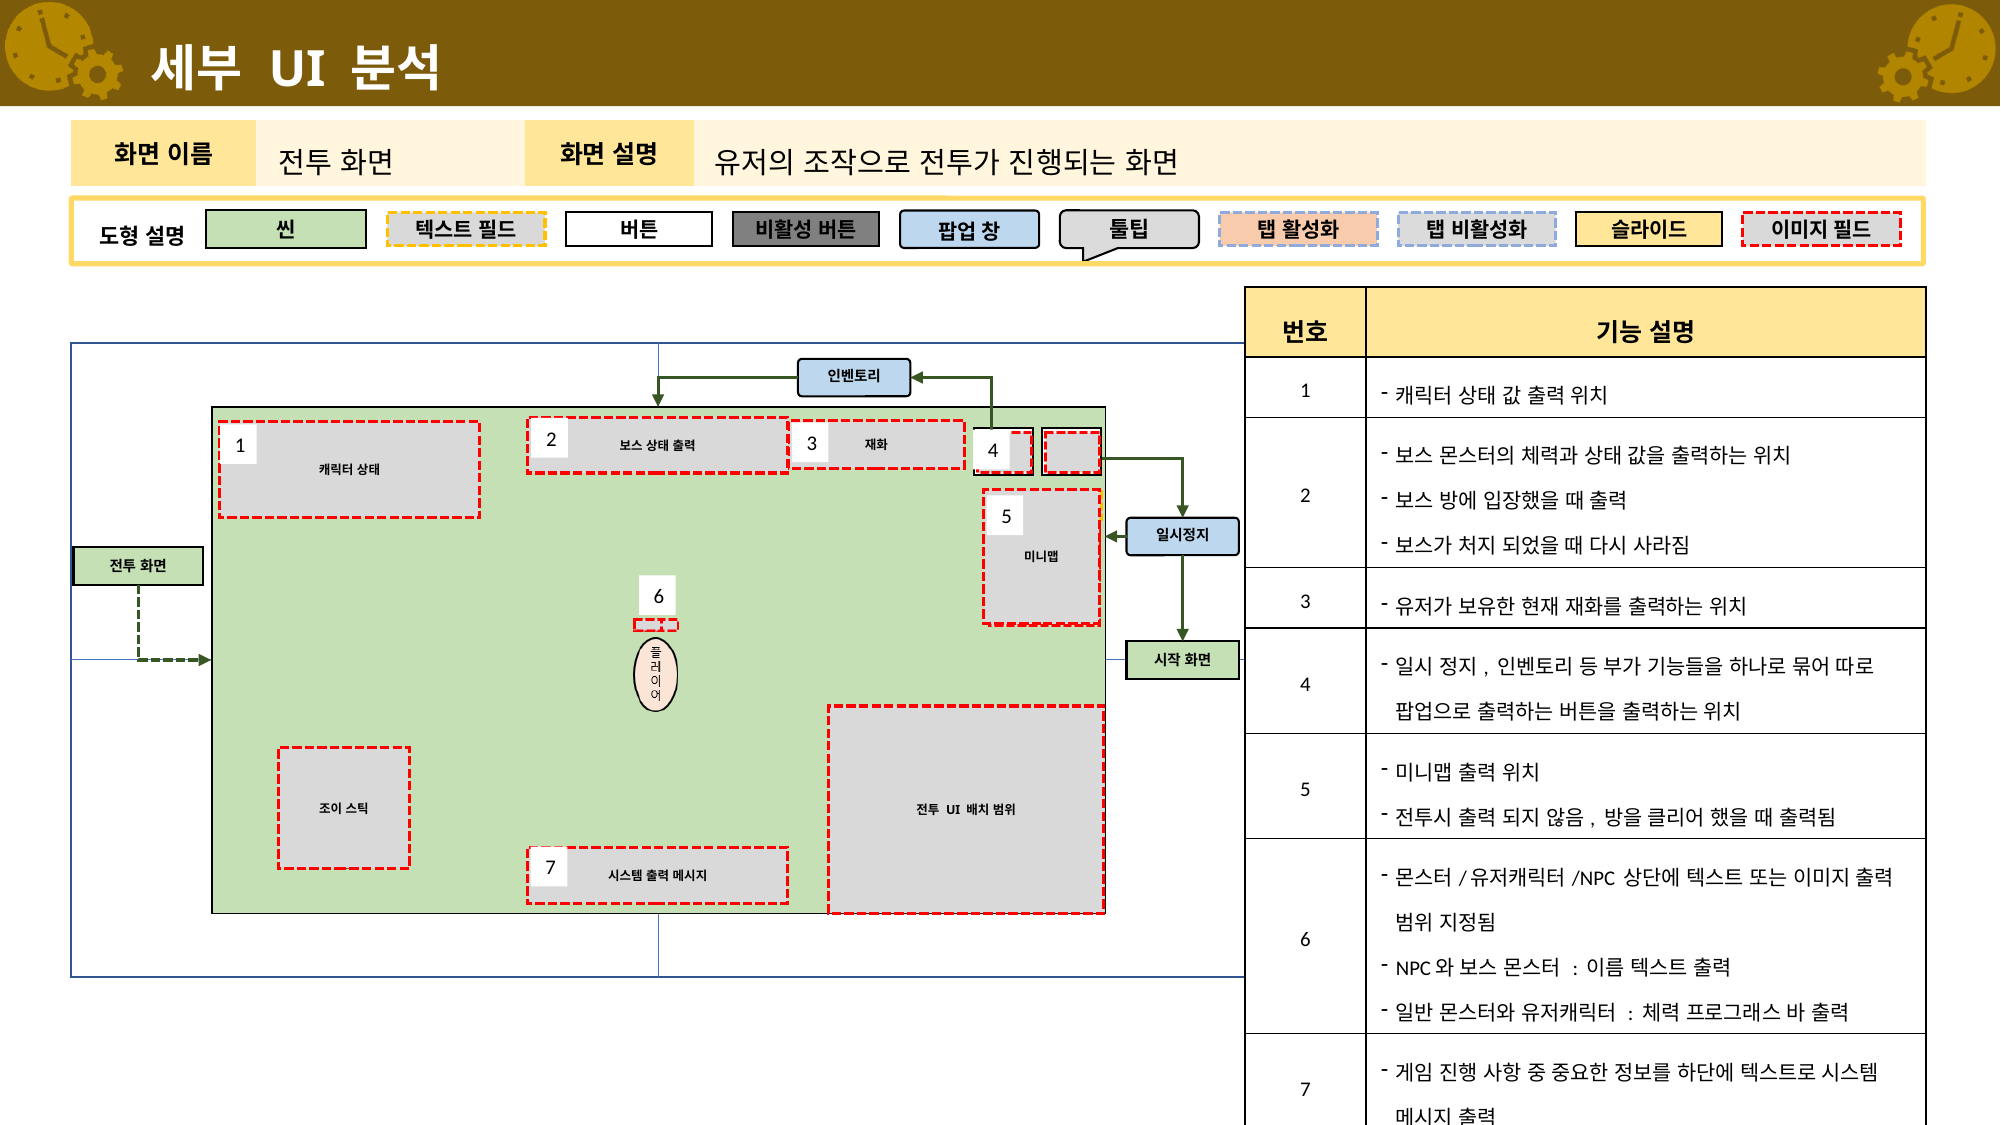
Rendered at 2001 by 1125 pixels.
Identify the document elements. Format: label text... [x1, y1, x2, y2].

table_cell 4 [1246, 629, 1365, 733]
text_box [924, 363, 977, 445]
table_cell 5 [1246, 734, 1365, 838]
text_box 시작 화면 [1125, 640, 1240, 680]
list 전투 화면 [263, 120, 524, 187]
table_cell 미니맵 출력 위치 전투시 출력 되지 않음, 방을 클리어 했을 때 출력됨 [1367, 734, 1925, 838]
table_cell 6 [1246, 839, 1365, 1033]
table_cell 일시 정지, 인벤토리 등 부가 기능들을 하나로 묶어 따로 팝업으로 출력하는 버튼을 출력하는 위치 [1367, 629, 1925, 733]
table_cell 캐릭터 상태 값 출력 위치 [1367, 358, 1925, 417]
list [210, 406, 1106, 914]
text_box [658, 377, 798, 407]
table_cell 3 [1246, 568, 1365, 627]
table_cell 7 [1246, 1034, 1365, 1125]
table_header 번호 [1246, 288, 1365, 356]
title 세부 UI 분석 [135, 12, 1861, 91]
text_box 전투 화면 [72, 546, 204, 586]
table_cell 게임 진행 사항 중 중요한 정보를 하단에 텍스트로 시스템 메시지 출력 [1367, 1034, 1925, 1125]
table_cell 몬스터/유저캐릭터/NPC 상단에 텍스트 또는 이미지 출력 범위 지정됨 NPC와 보스 몬스터 : 이름 텍스트 출력 일반 몬스터와 유저캐릭터 : 체력 프로그래스 바 출력 [1367, 839, 1925, 1033]
text_box 인벤토리 [796, 357, 912, 398]
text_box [1102, 458, 1183, 518]
table_cell 유저가 보유한 현재 재화를 출력하는 위치 [1367, 568, 1925, 627]
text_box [136, 585, 213, 659]
table_cell 1 [1246, 358, 1365, 417]
table_cell 2 [1246, 418, 1365, 567]
list 유저의 조작으로 전투가 진행되는 화면 [699, 120, 1914, 187]
table_cell 보스 몬스터의 체력과 상태 값을 출력하는 위치 보스 방에 입장했을 때 출력 보스가 처지 되었을 때 다시 사라짐 [1367, 418, 1925, 567]
table_header 기능 설명 [1367, 288, 1925, 356]
text_box 일시정지 [1125, 516, 1240, 557]
